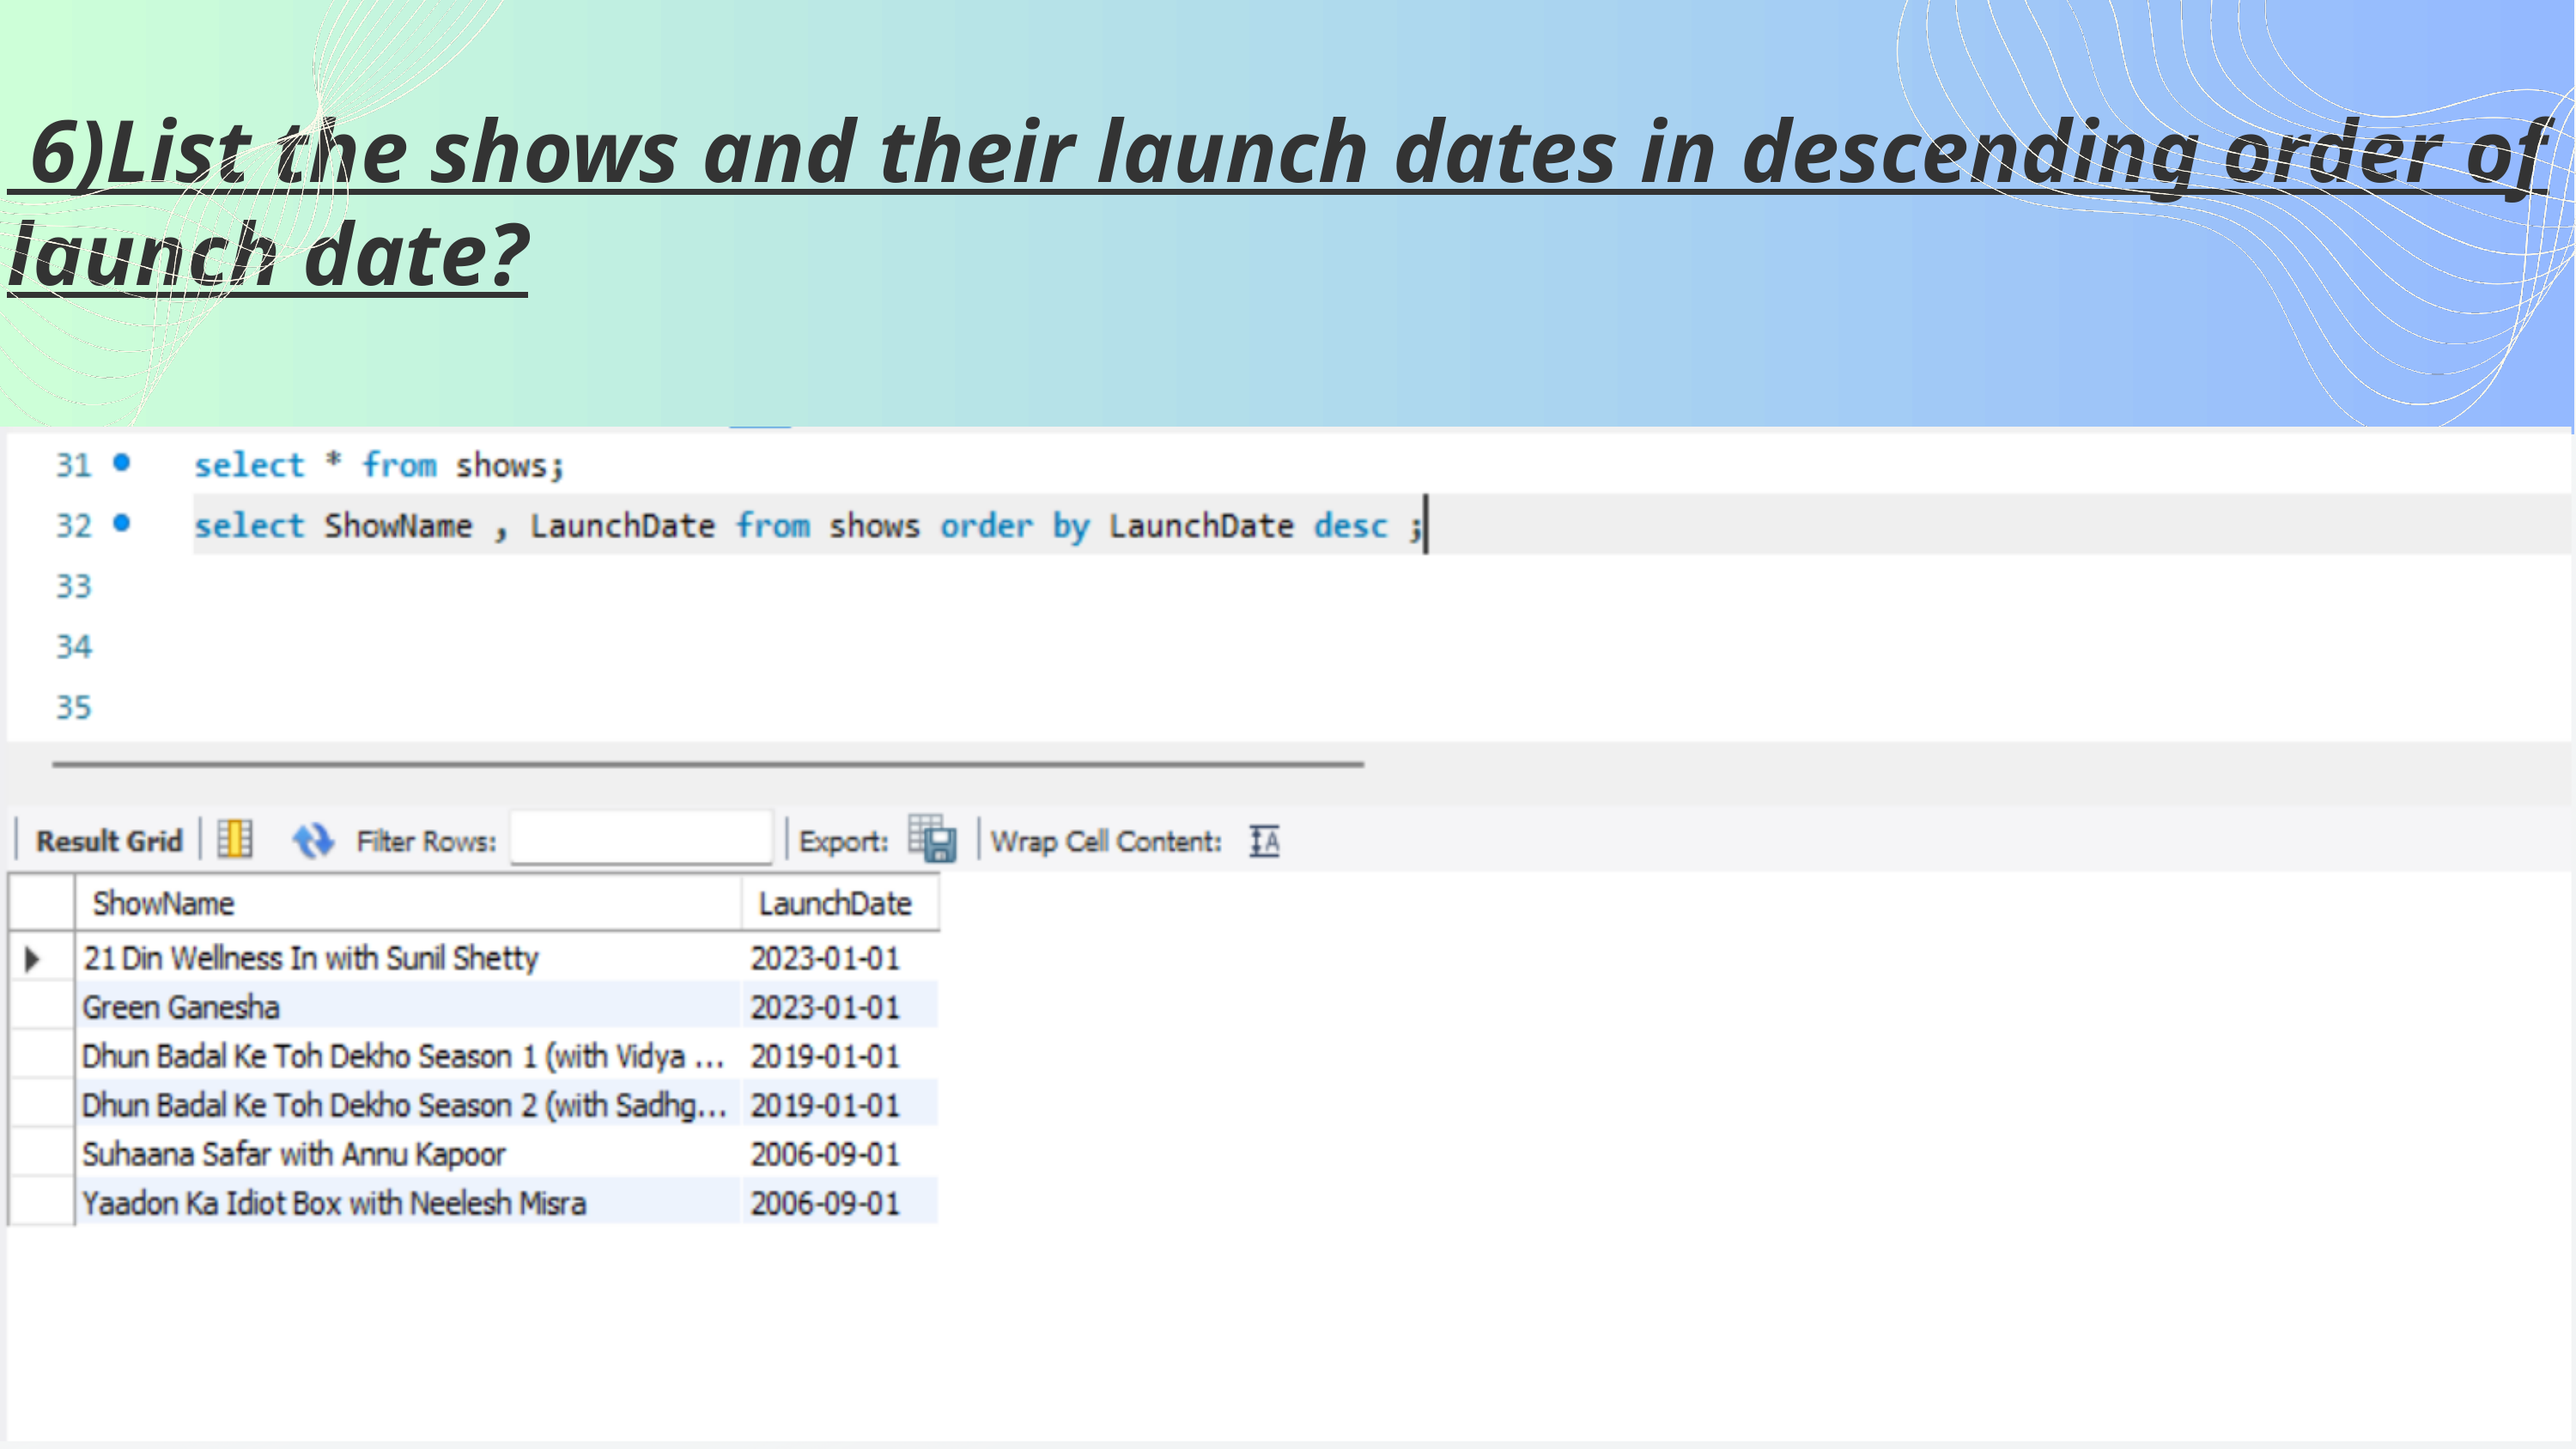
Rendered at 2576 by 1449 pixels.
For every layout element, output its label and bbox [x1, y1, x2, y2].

picture [0, 427, 2572, 1441]
text_box [0, 0, 2576, 425]
